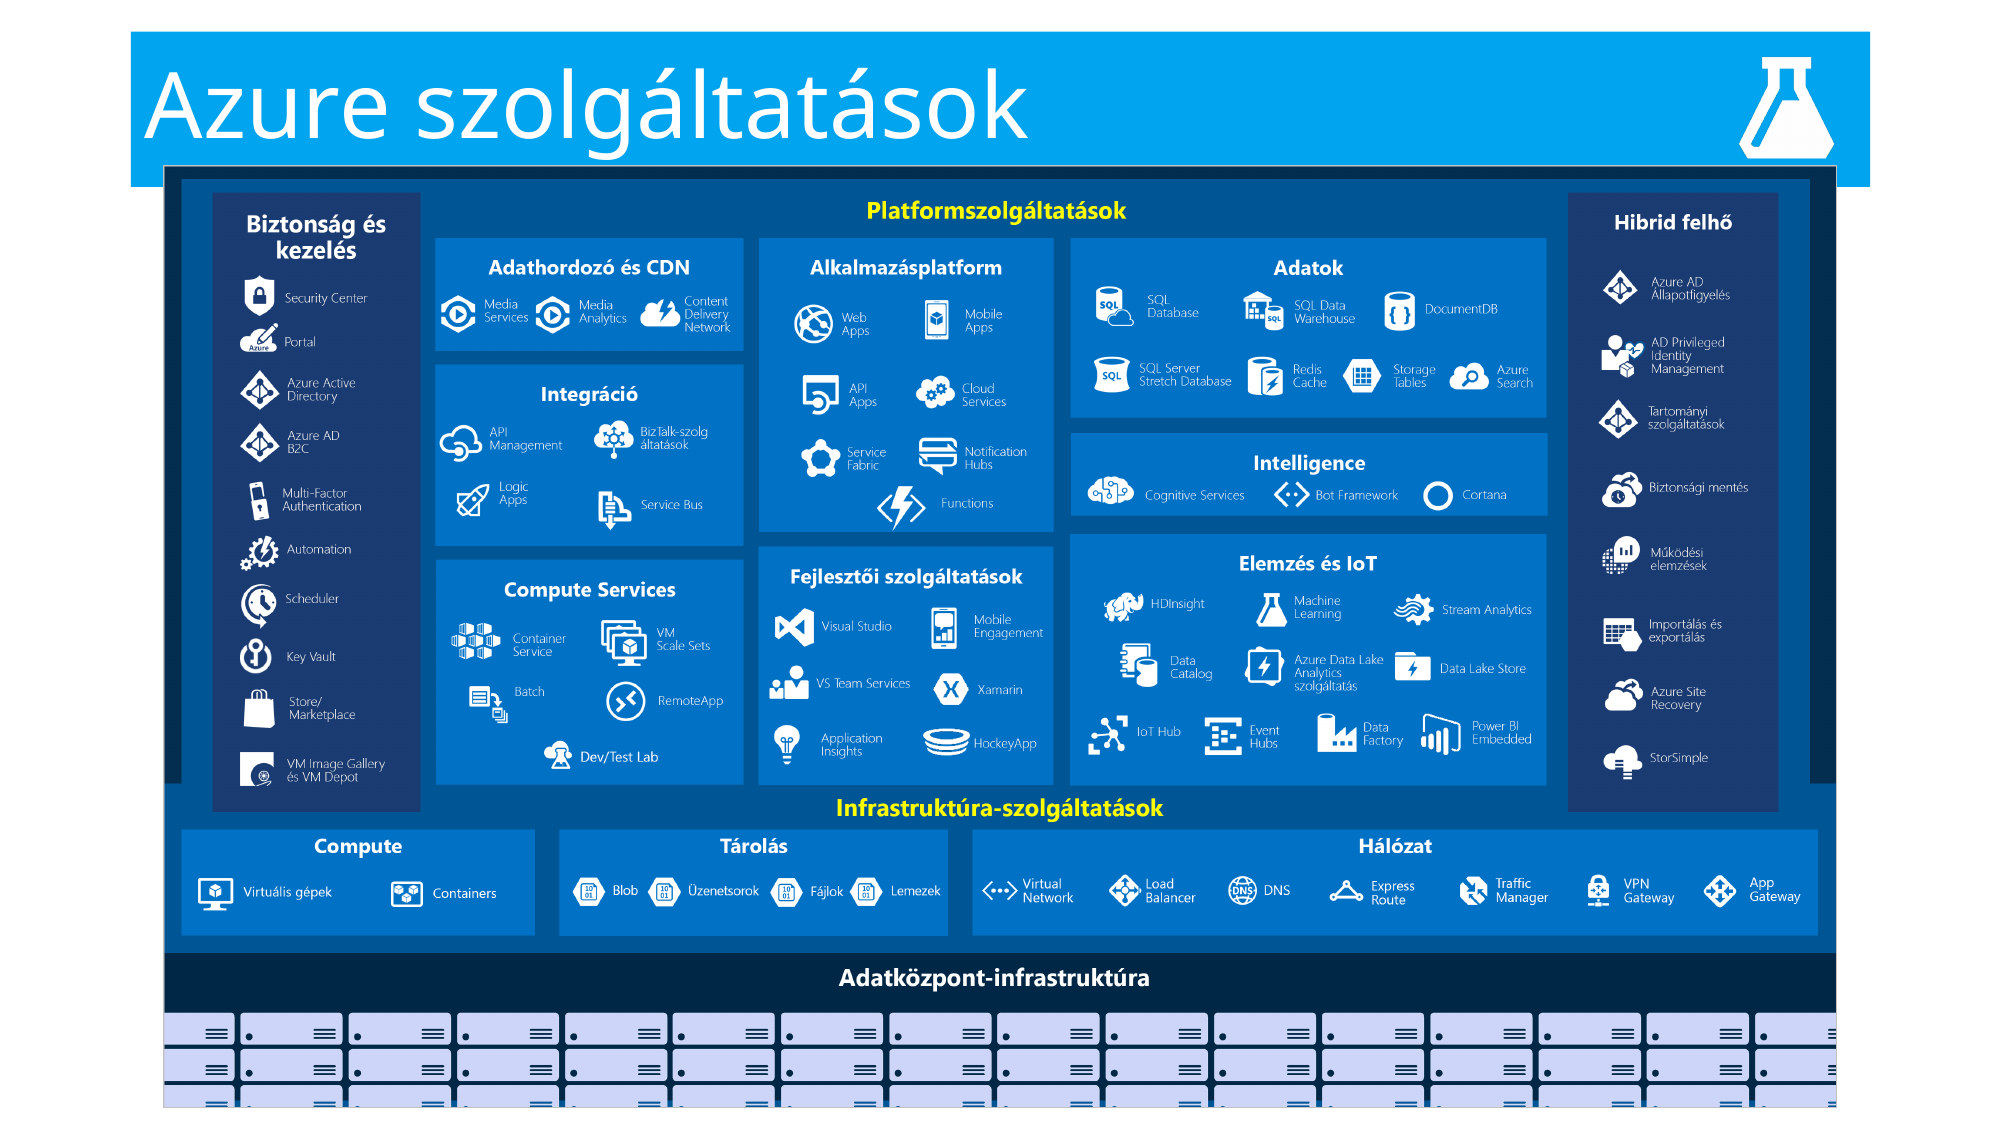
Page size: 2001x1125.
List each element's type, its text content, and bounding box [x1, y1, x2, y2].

title Azure szolgáltatások [129, 31, 1701, 187]
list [163, 165, 1837, 1108]
picture [1740, 58, 1833, 158]
